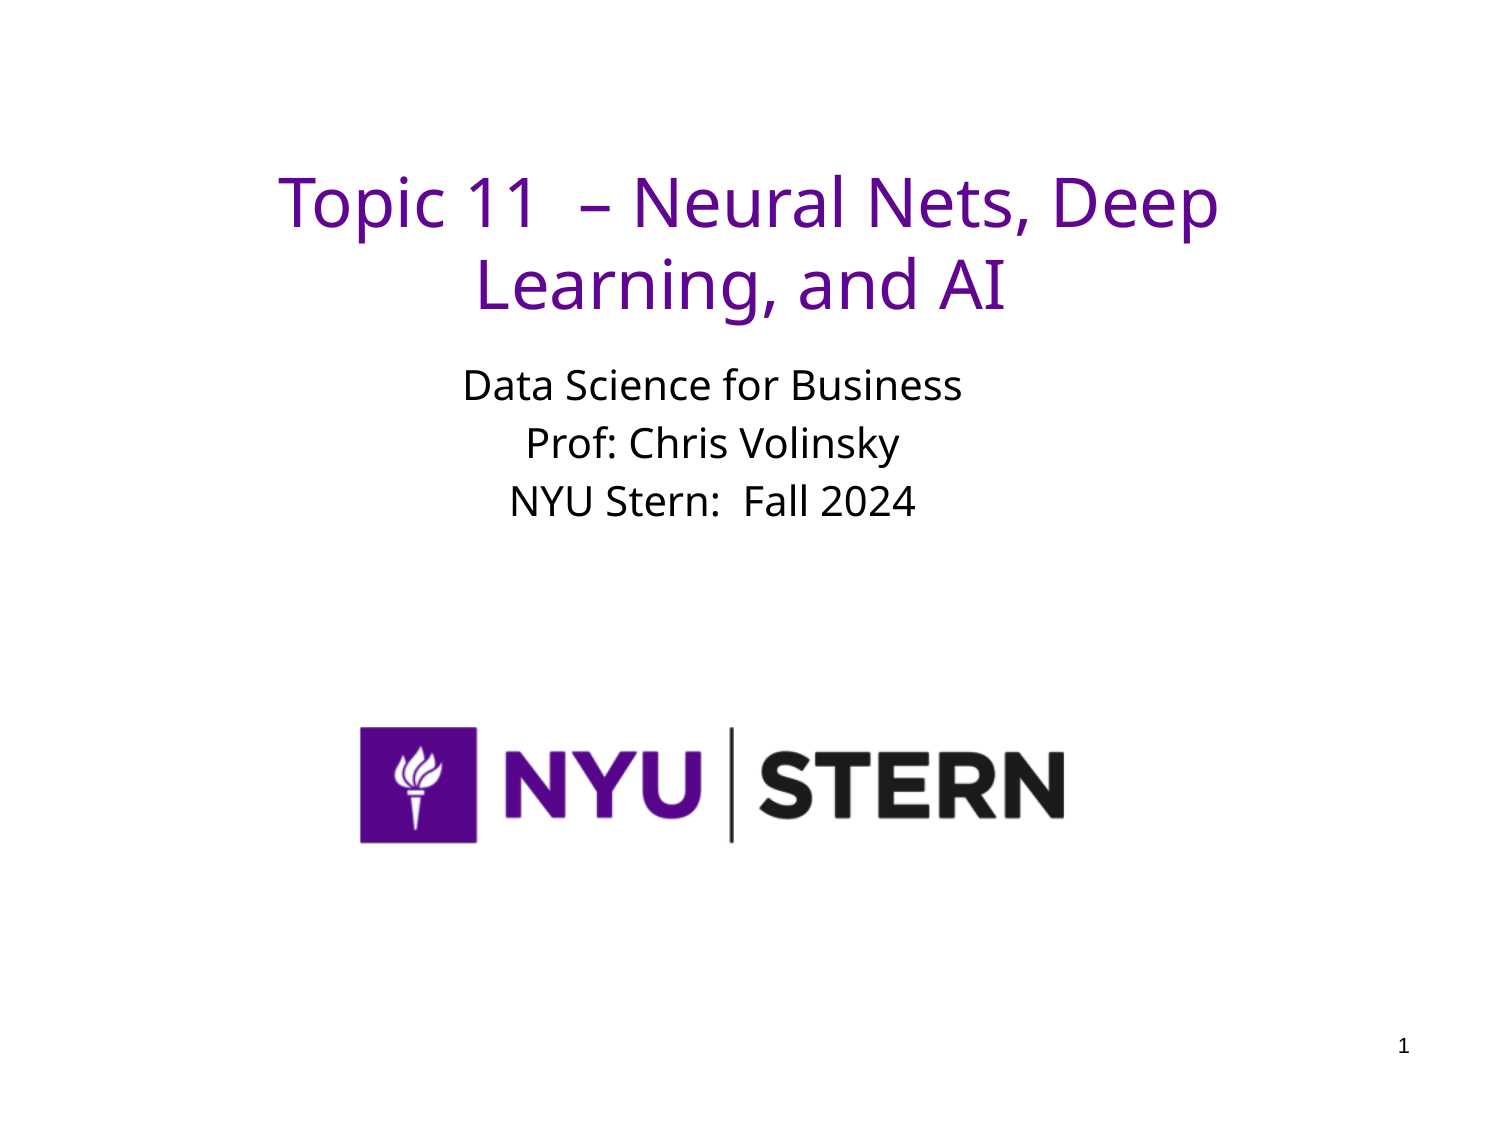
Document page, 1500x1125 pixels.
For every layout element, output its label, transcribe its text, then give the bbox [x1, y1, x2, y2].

picture [316, 639, 1109, 1009]
slide_number 1 [1074, 1024, 1426, 1103]
title Topic 11 – Neural Nets, Deep Learning, and AI [112, 120, 1388, 362]
subtitle Data Science for Business Prof: Chris Volinsky NYU Stern: Fall 2024 [187, 350, 1238, 639]
